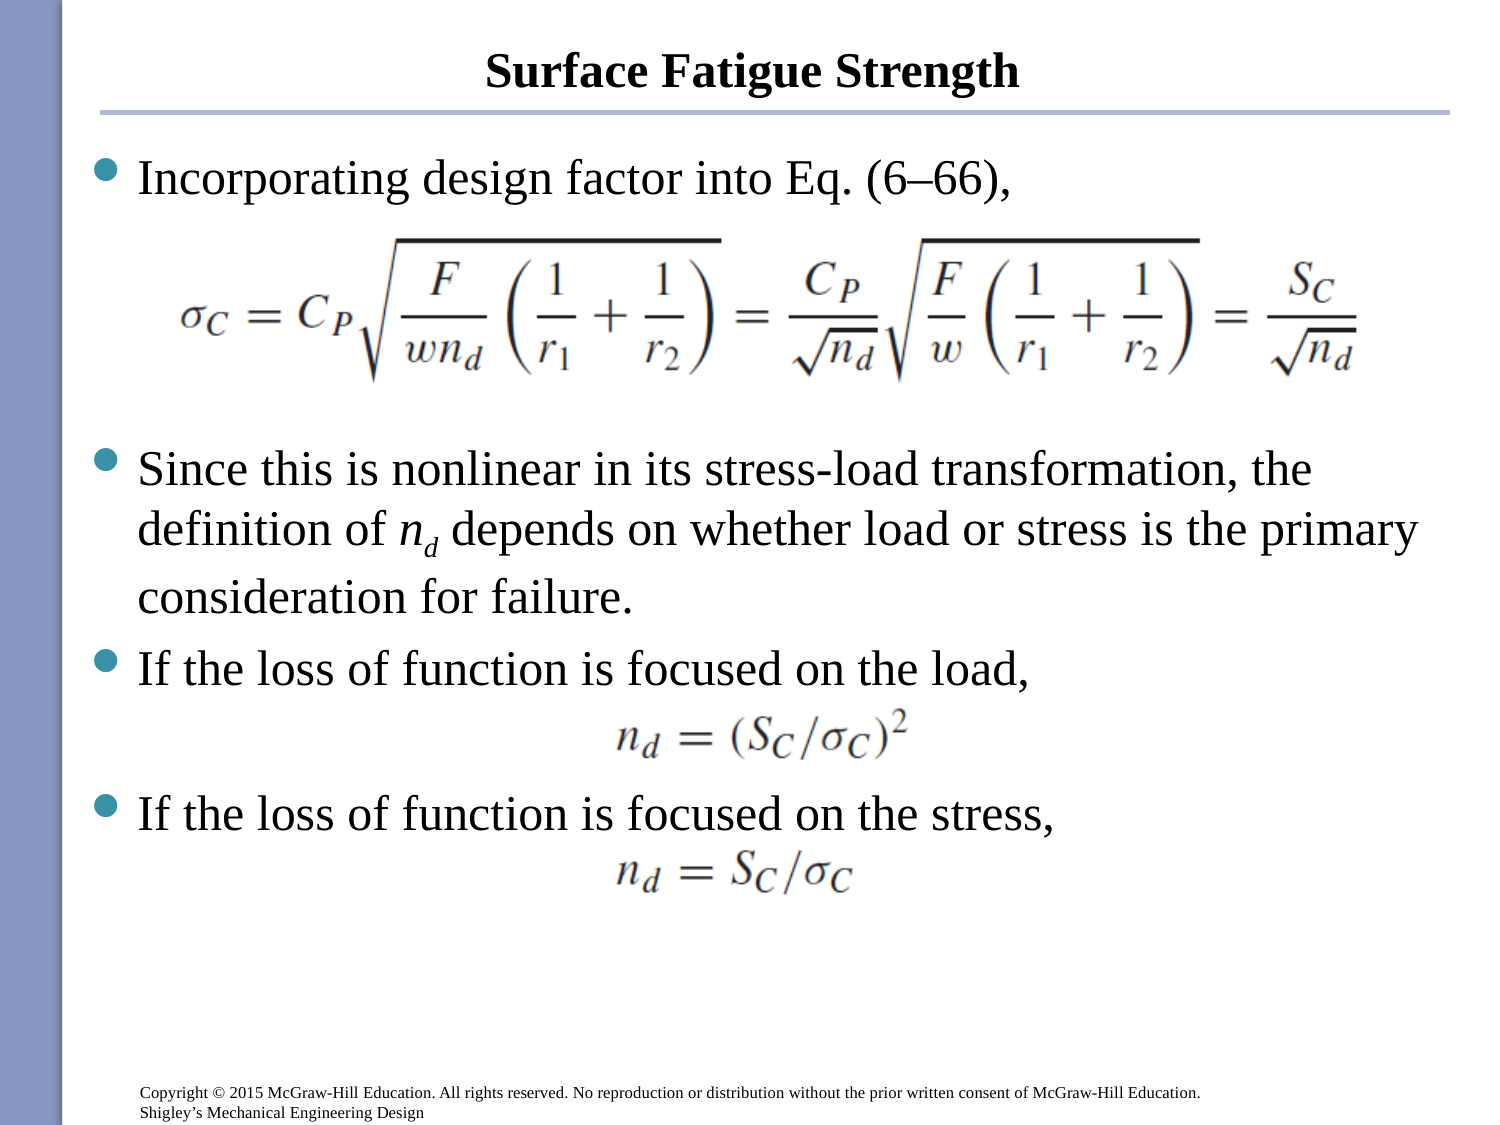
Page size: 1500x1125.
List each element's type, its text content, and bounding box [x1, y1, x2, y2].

picture [612, 849, 857, 896]
list Incorporating design factor into Eq. (6–66), Since this is nonlinear in its stress-load transformation, the definition of nd depends on whether load or stress is the primary consideration for failure. If the loss of function is focused on the load, If the loss of function is focused on the stress, [62, 137, 1450, 1050]
title Surface Fatigue Strength [137, 30, 1368, 106]
picture [162, 212, 1380, 397]
picture [612, 699, 913, 768]
